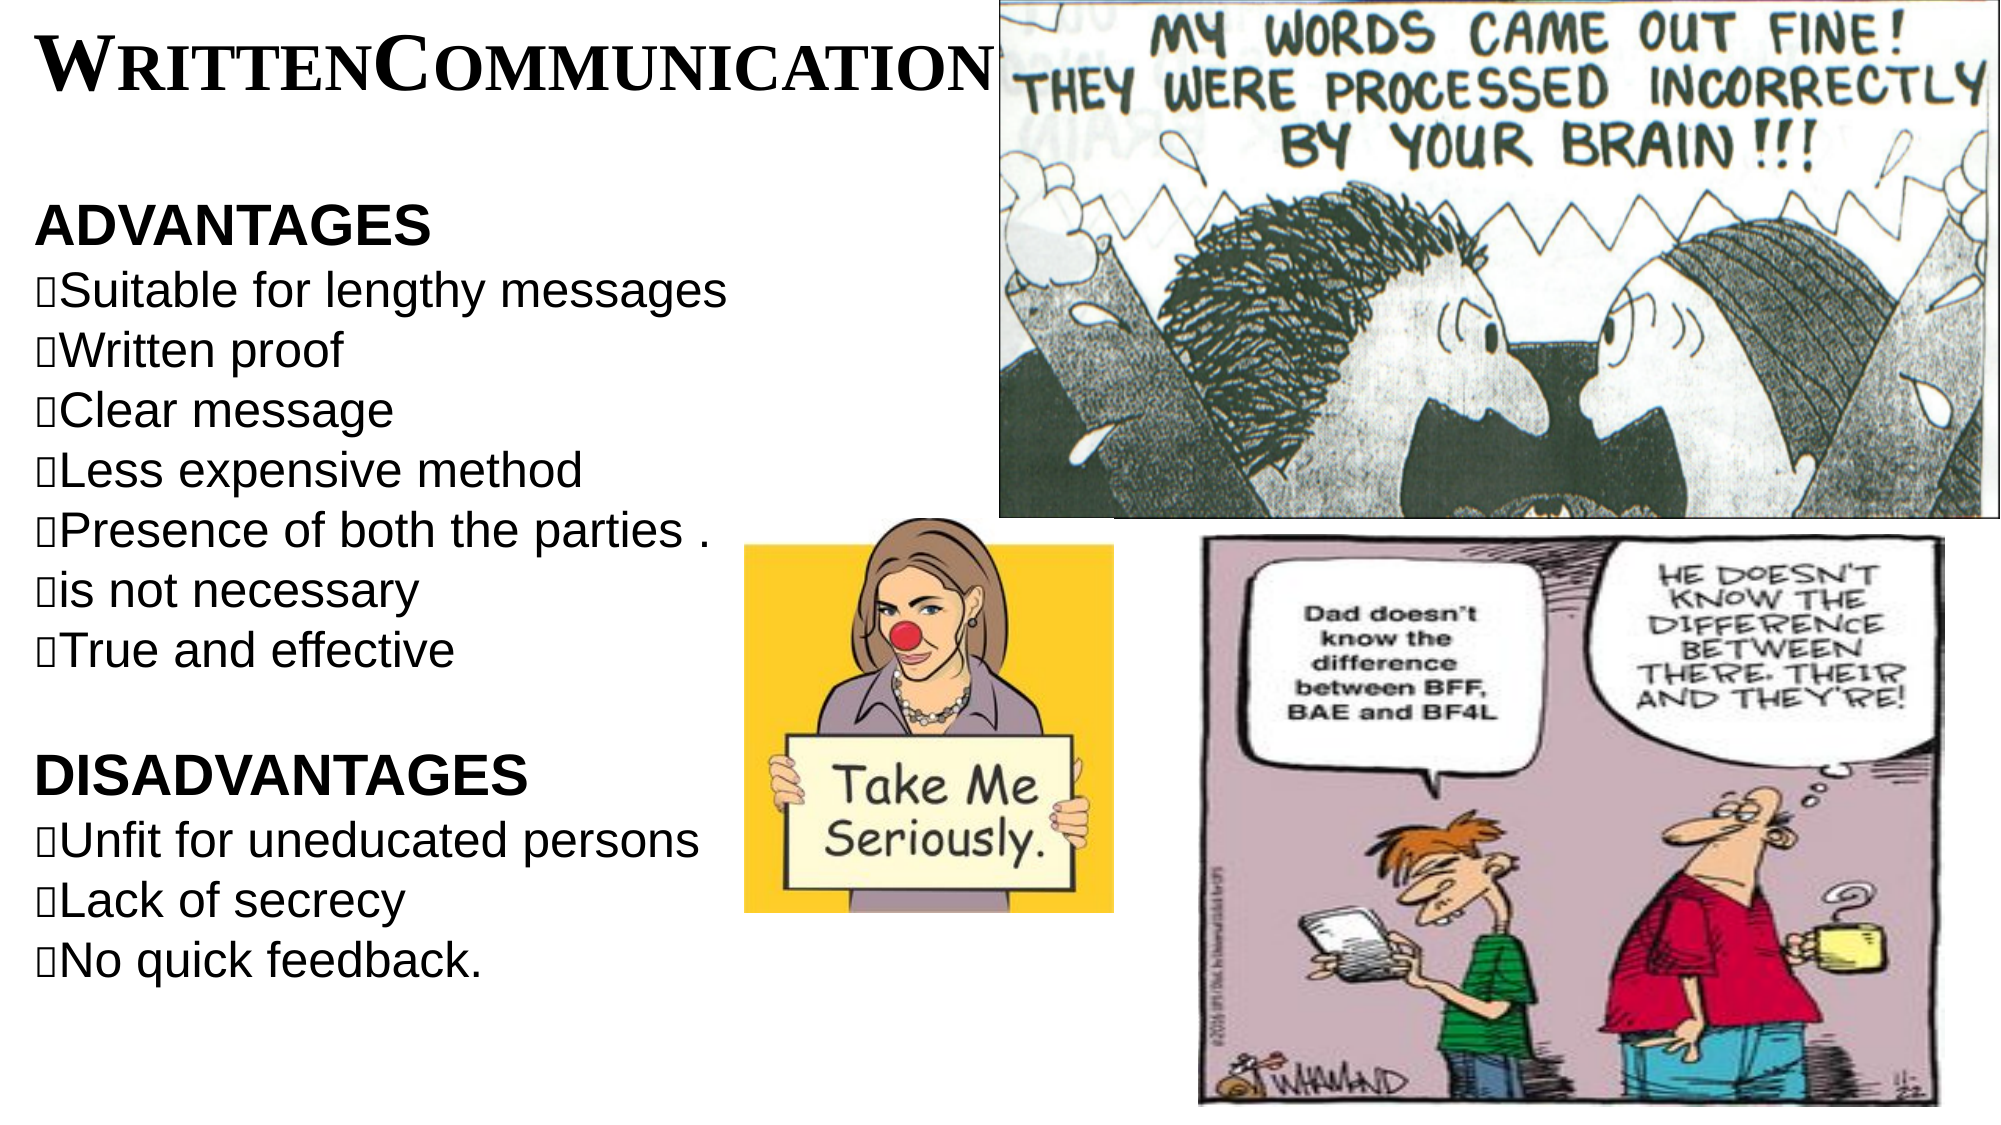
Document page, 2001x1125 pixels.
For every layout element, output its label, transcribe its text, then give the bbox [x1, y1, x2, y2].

text_box WRITTENCOMMUNICATION ADVANTAGES Suitable for lengthy messages Written proof Clear message Less expensive method Presence of both the parties . is not necessary True and effective DISADVANTAGES Unfit for uneducated persons Lack of secrecy No quick feedback. [18, 0, 1019, 995]
picture [744, 0, 2000, 913]
picture [1197, 534, 1945, 1107]
